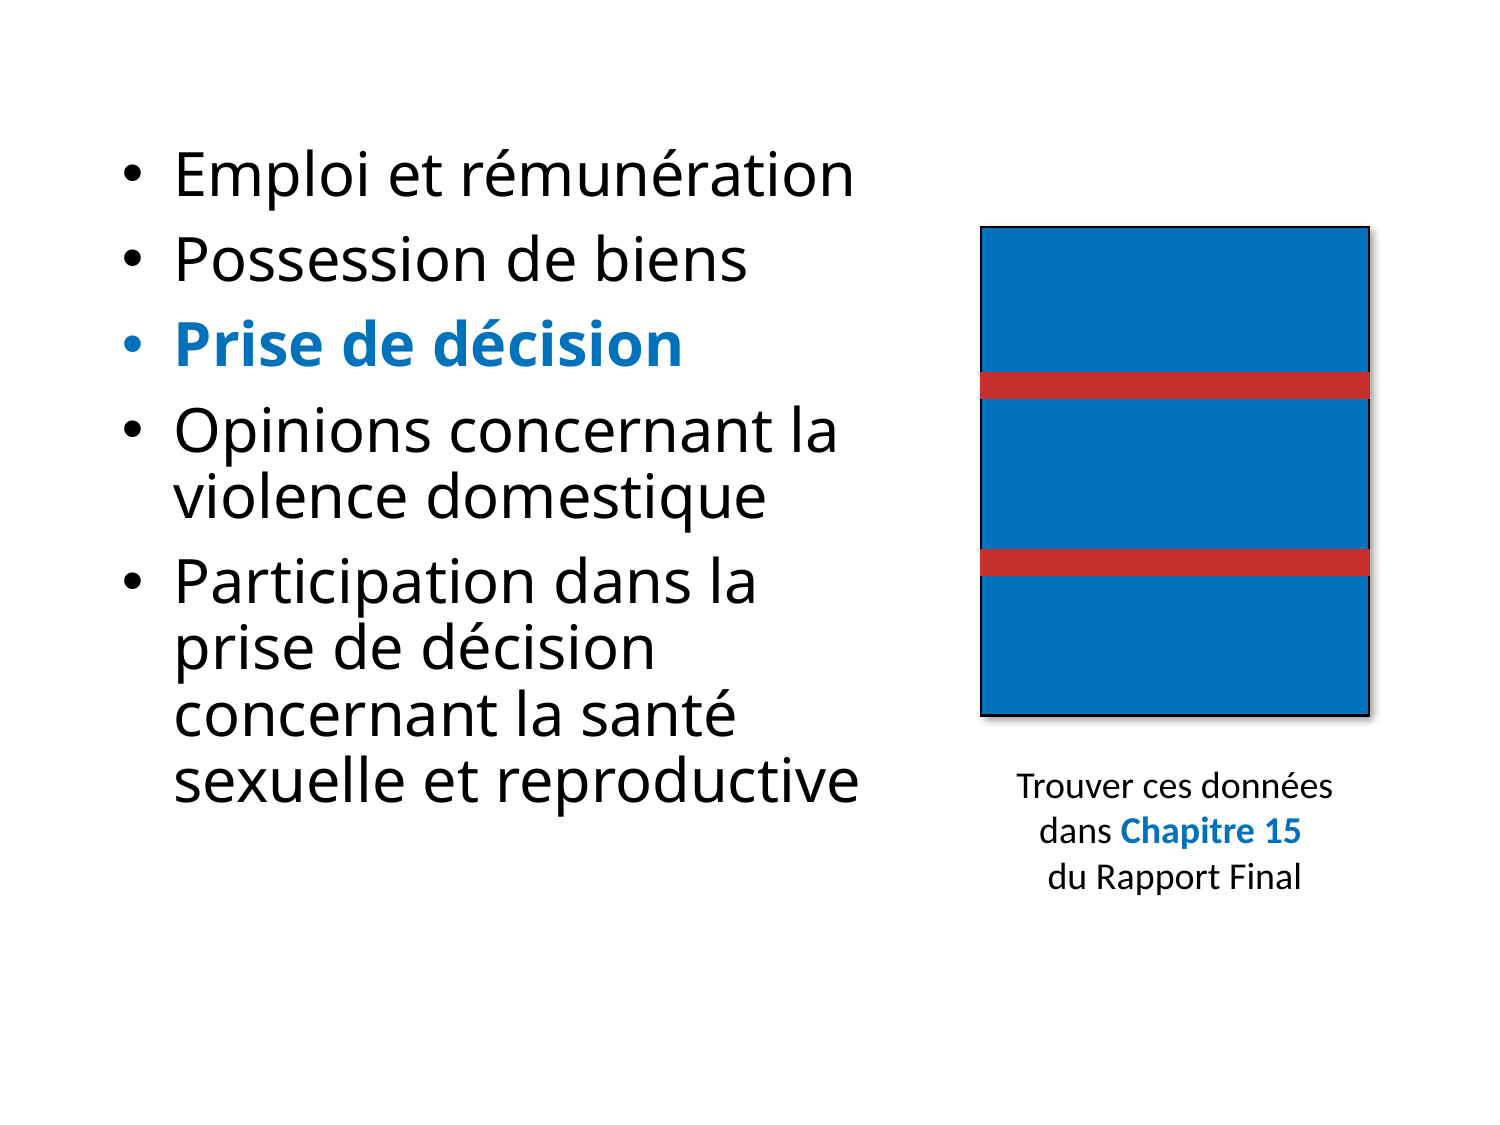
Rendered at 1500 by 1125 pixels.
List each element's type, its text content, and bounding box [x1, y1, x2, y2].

subtitle Emploi et rémunération Possession de biens Prise de décision Opinions concernant la violence domestique Participation dans la prise de décision concernant la santé sexuelle et reproductive [106, 135, 897, 965]
text_box Trouver ces données dans Chapitre 15 du Rapport Final [989, 737, 1361, 920]
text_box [981, 226, 1369, 716]
